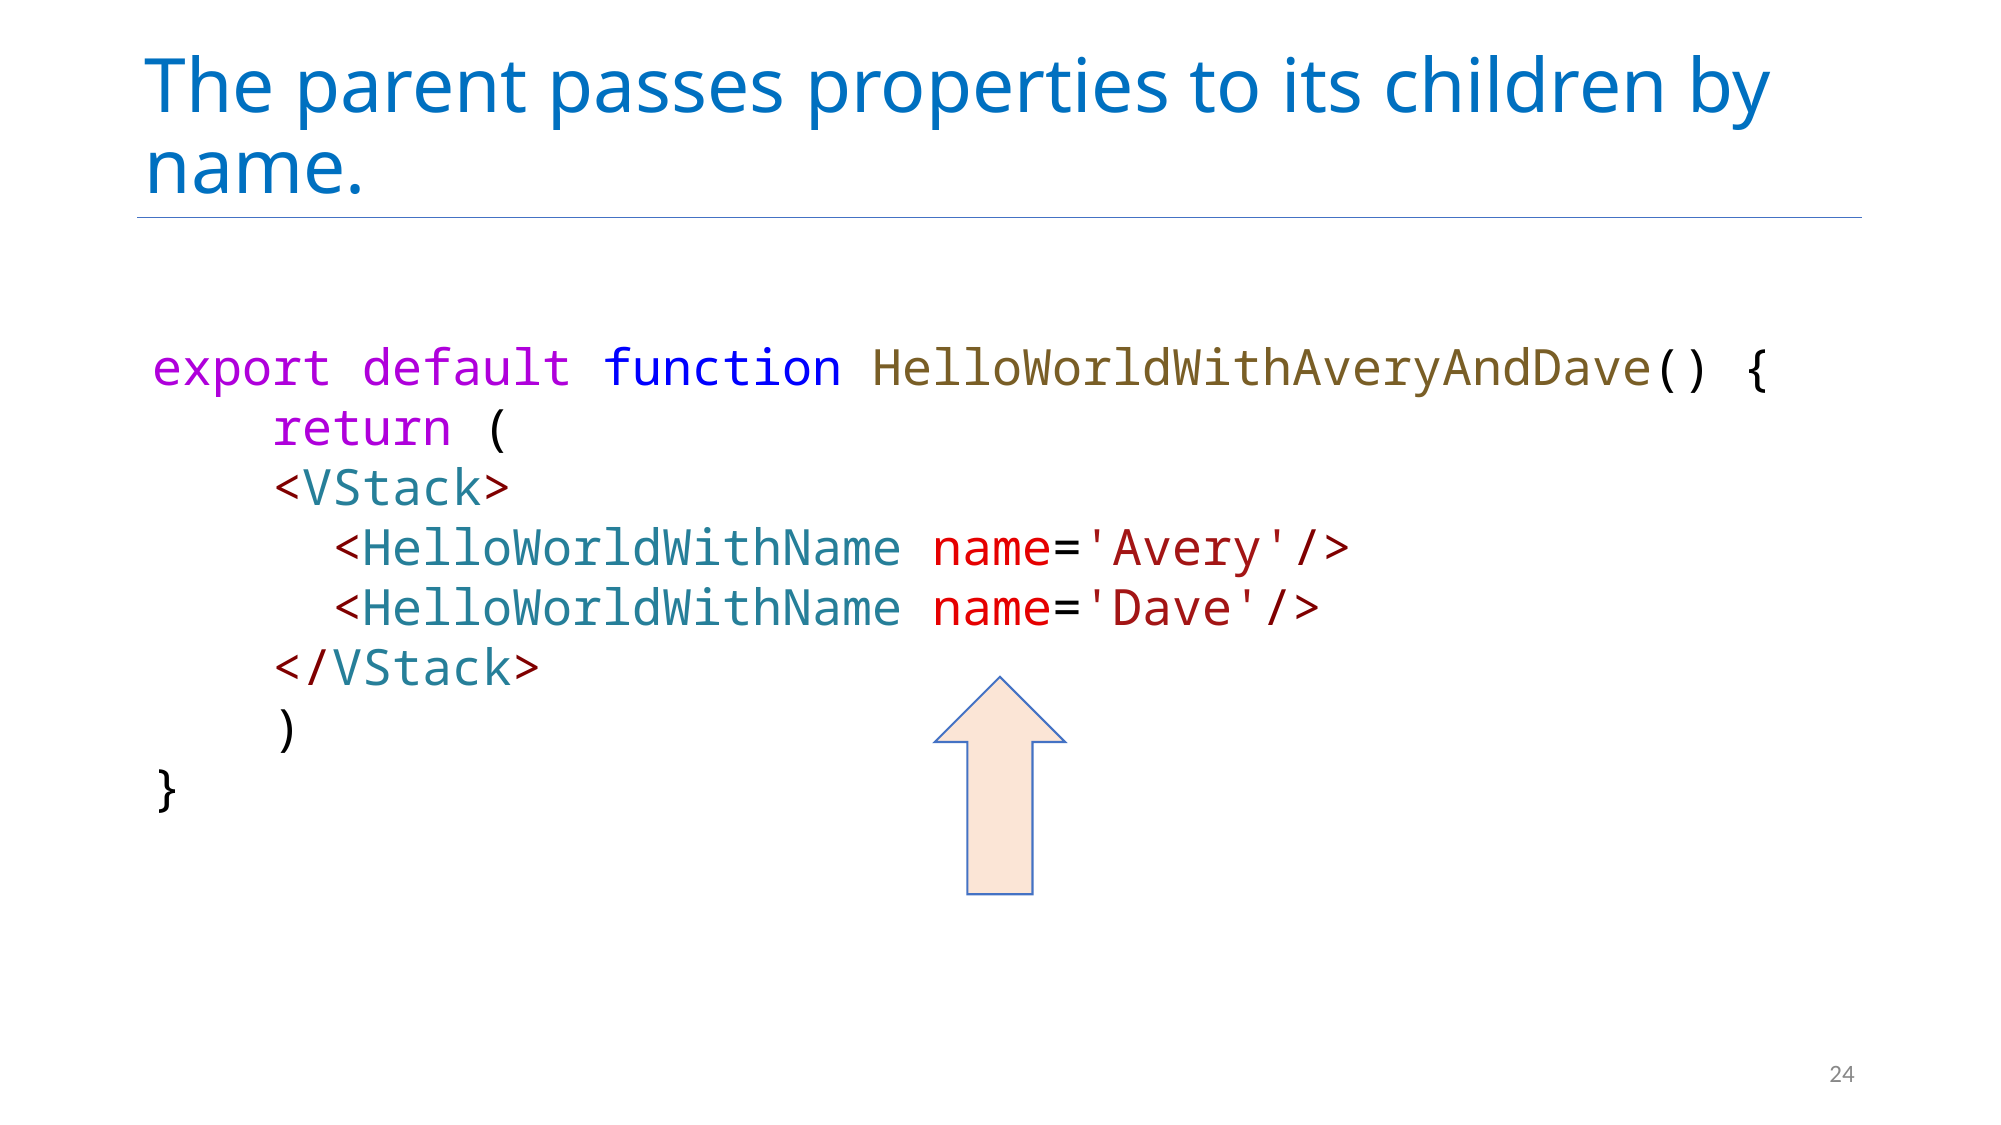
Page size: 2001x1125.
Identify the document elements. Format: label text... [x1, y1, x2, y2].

title The parent passes properties to its children by name. [136, 0, 1863, 218]
text_box export default function HelloWorldWithAveryAndDave() { return ( <VStack> <HelloWorldWithName name='Avery'/> <HelloWorldWithName name='Dave'/> </VStack> ) } [137, 328, 1863, 823]
text_box [934, 676, 1066, 895]
slide_number 24 [1819, 1051, 1863, 1094]
